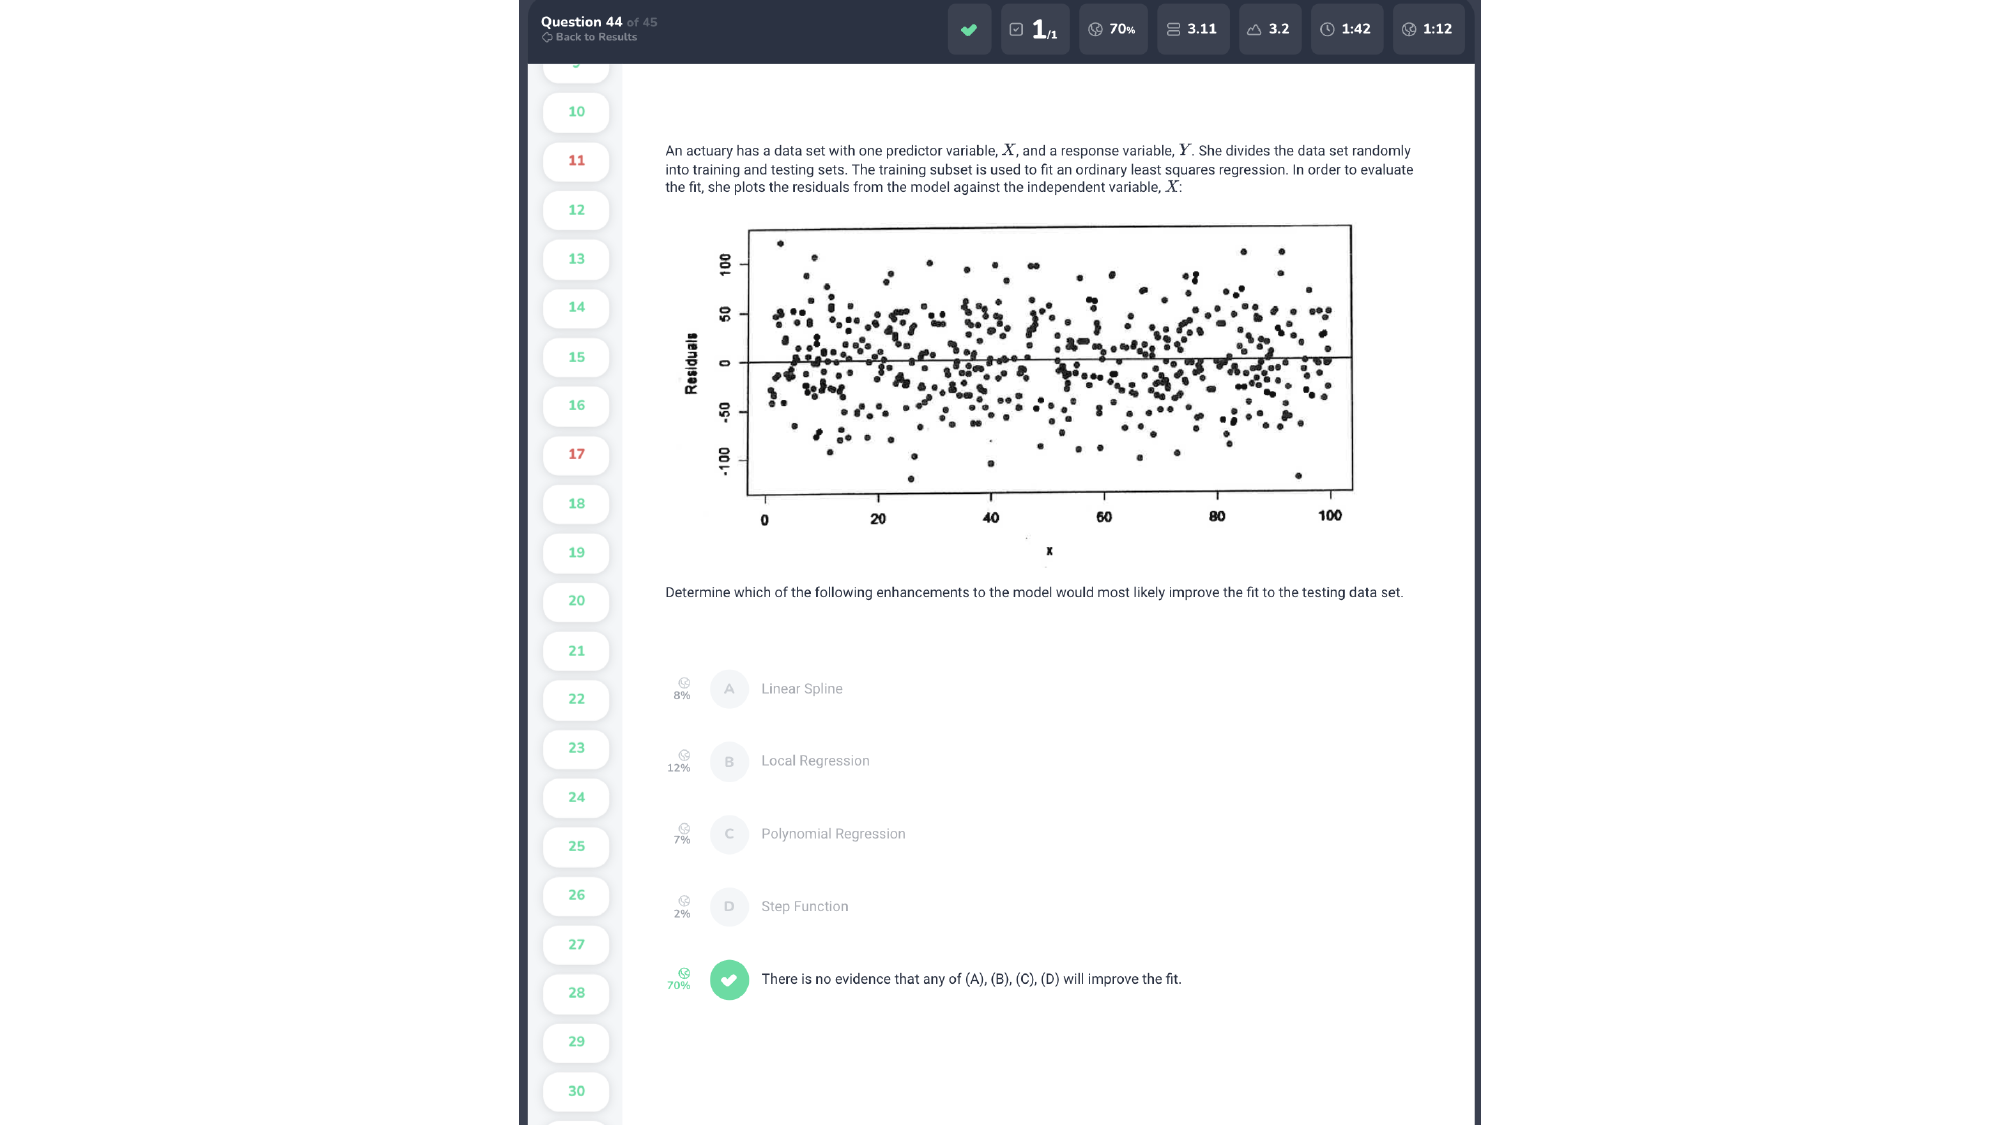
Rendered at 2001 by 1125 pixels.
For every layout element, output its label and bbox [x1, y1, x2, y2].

picture [518, 0, 1482, 1125]
